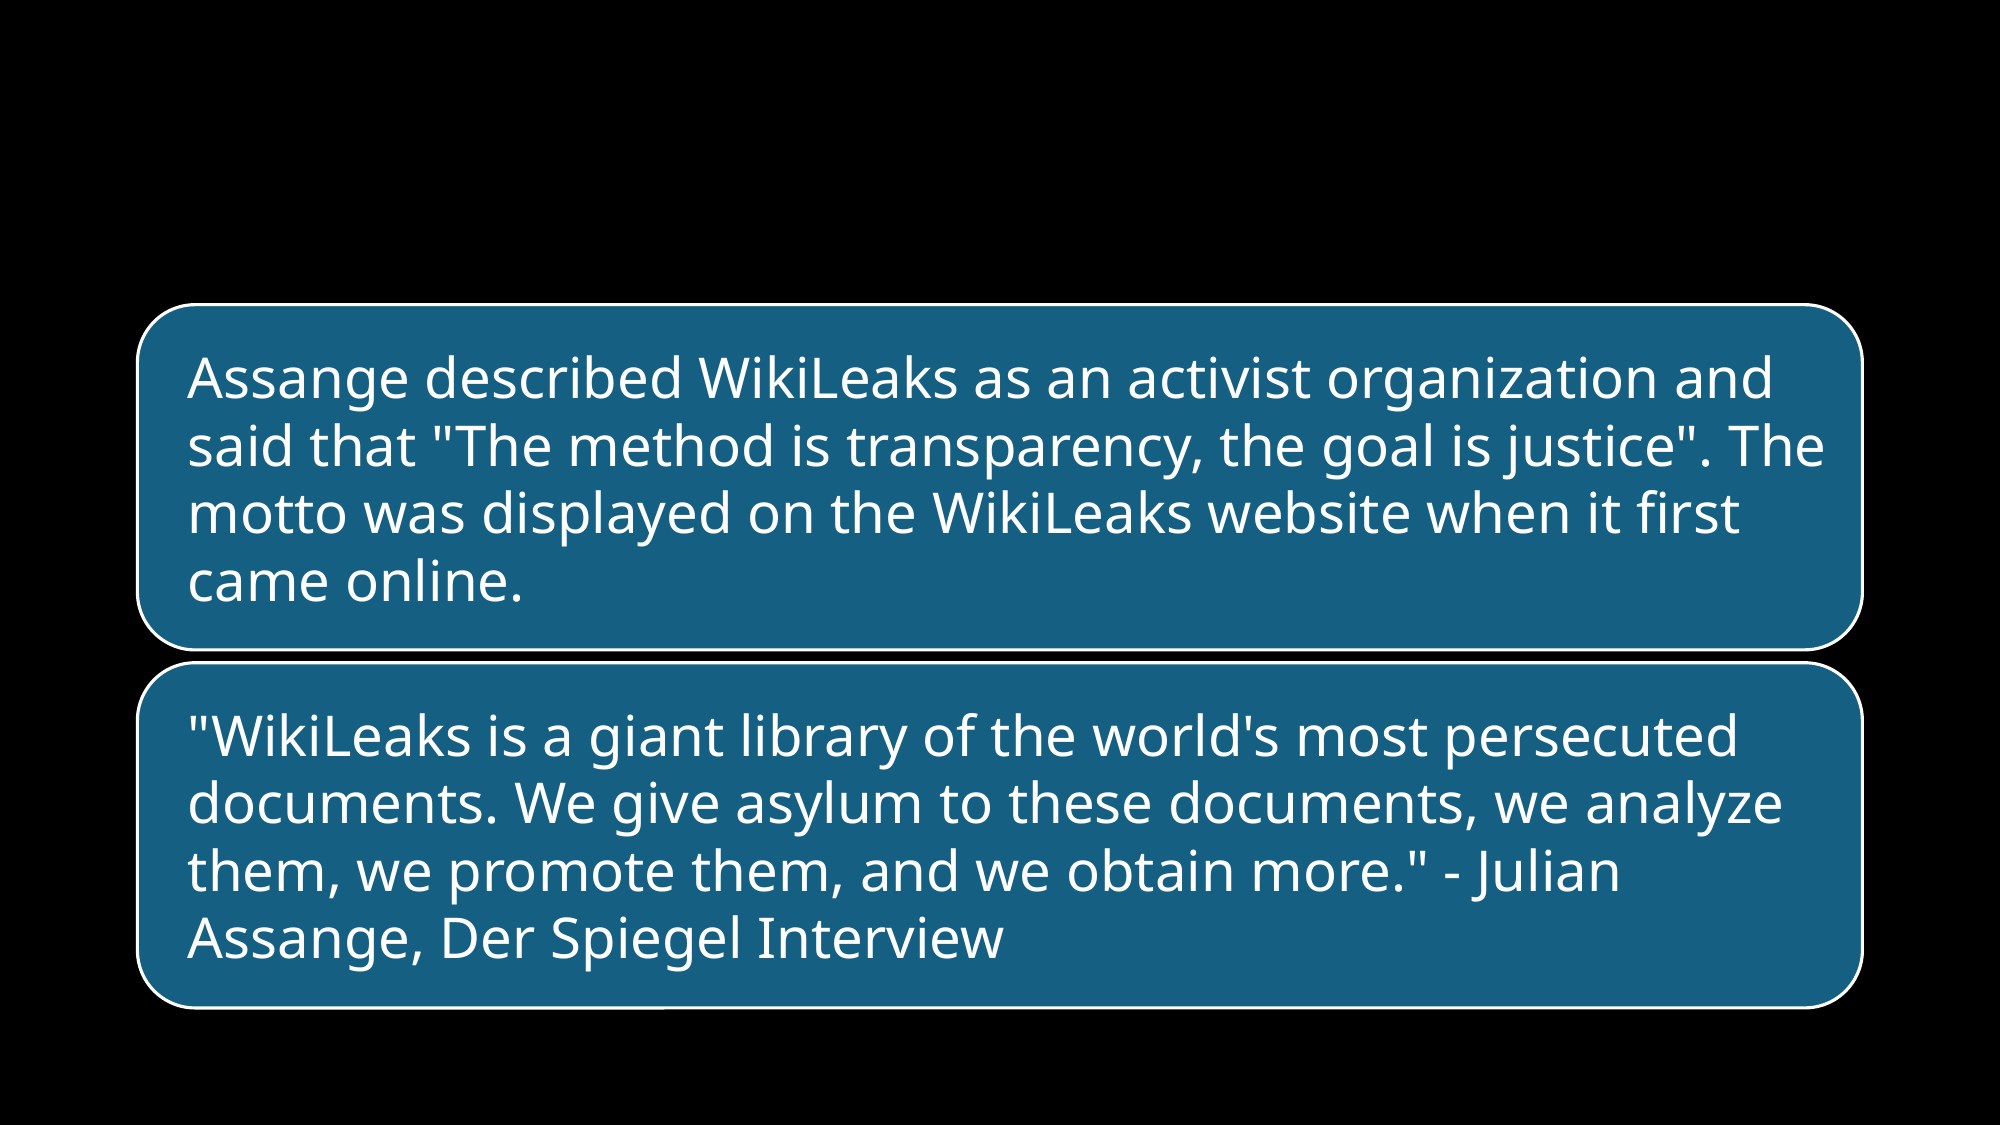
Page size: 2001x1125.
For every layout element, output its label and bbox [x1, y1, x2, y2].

list [136, 298, 1863, 1014]
